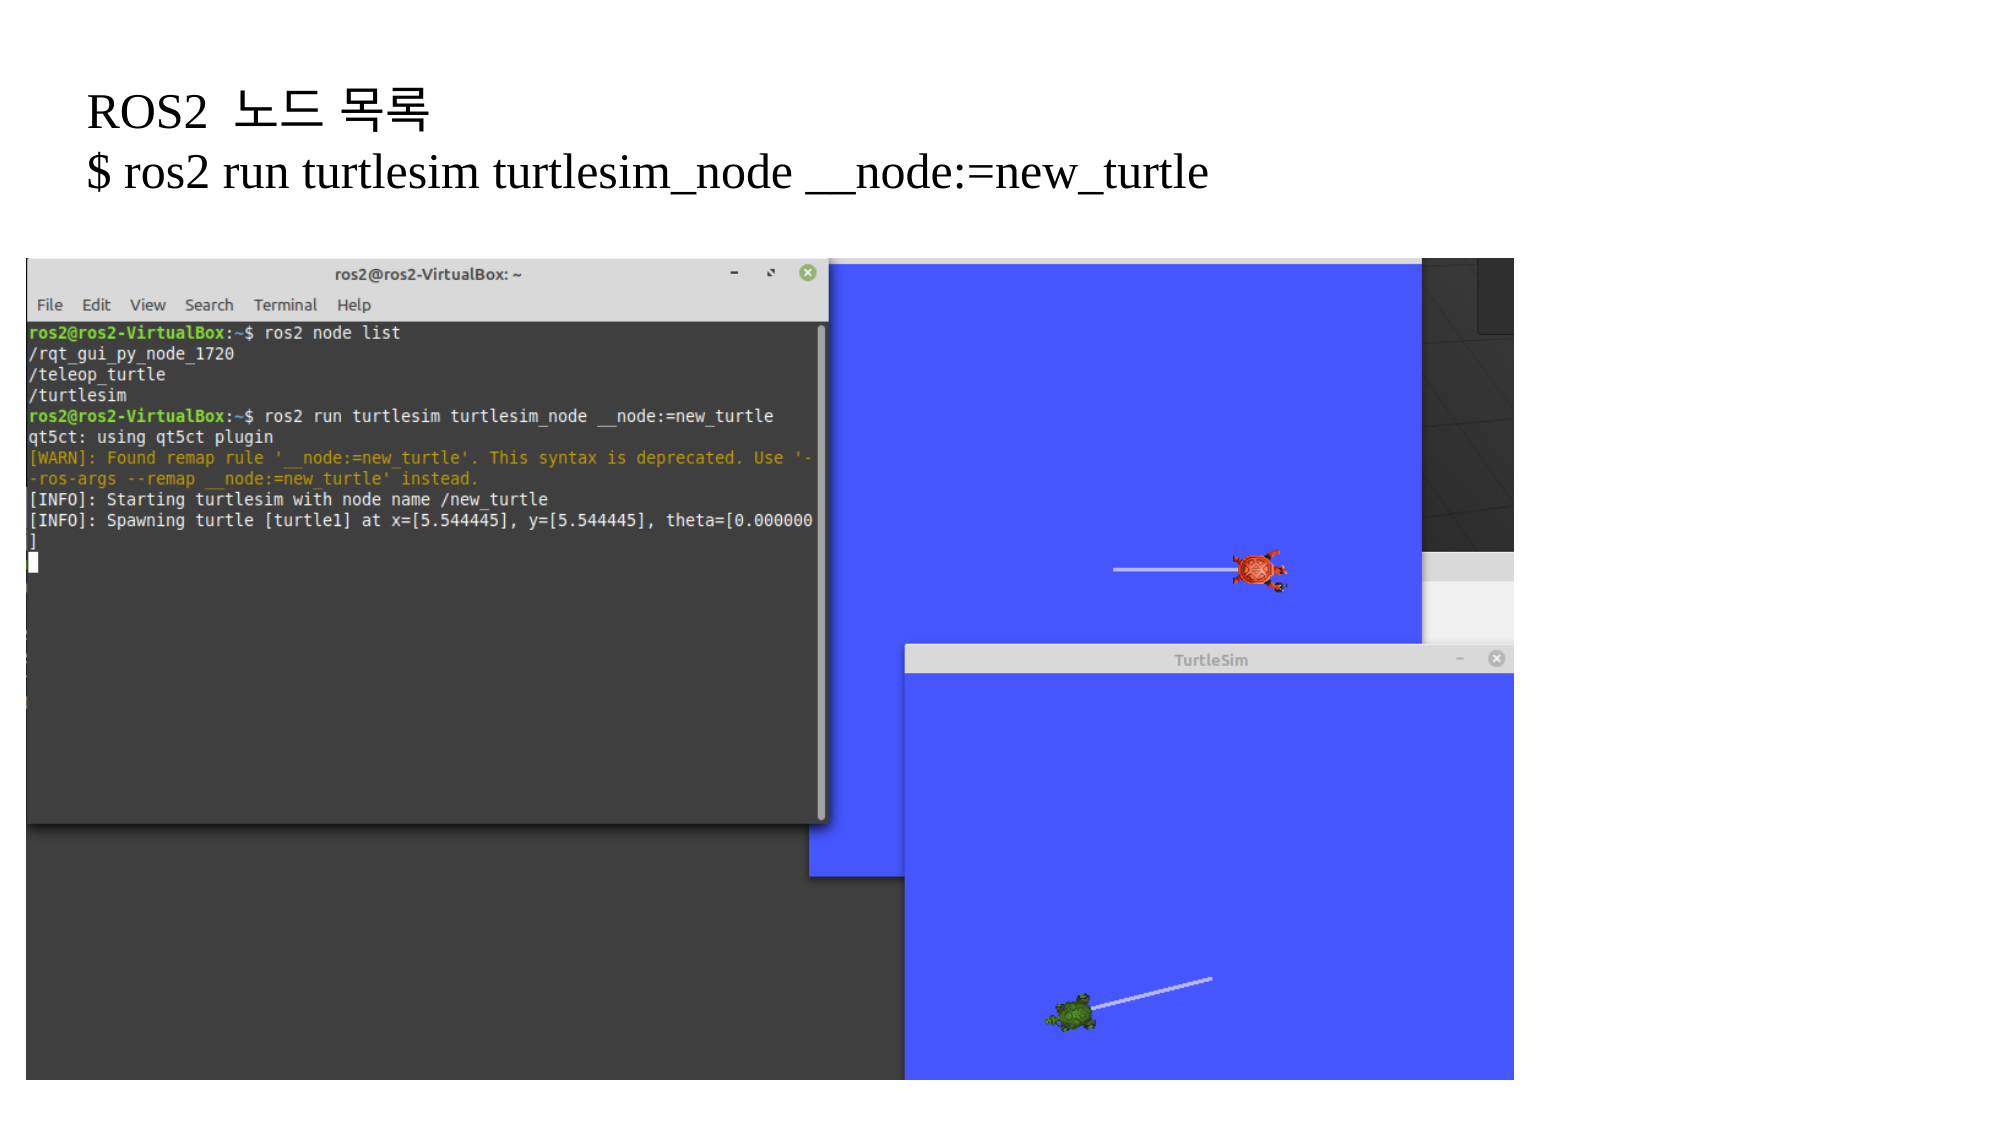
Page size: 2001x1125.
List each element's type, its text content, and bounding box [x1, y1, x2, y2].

text_box ROS2 노드 목록 $ ros2 run turtlesim turtlesim_node __node:=new_turtle [71, 70, 1869, 206]
picture [26, 258, 1514, 1080]
